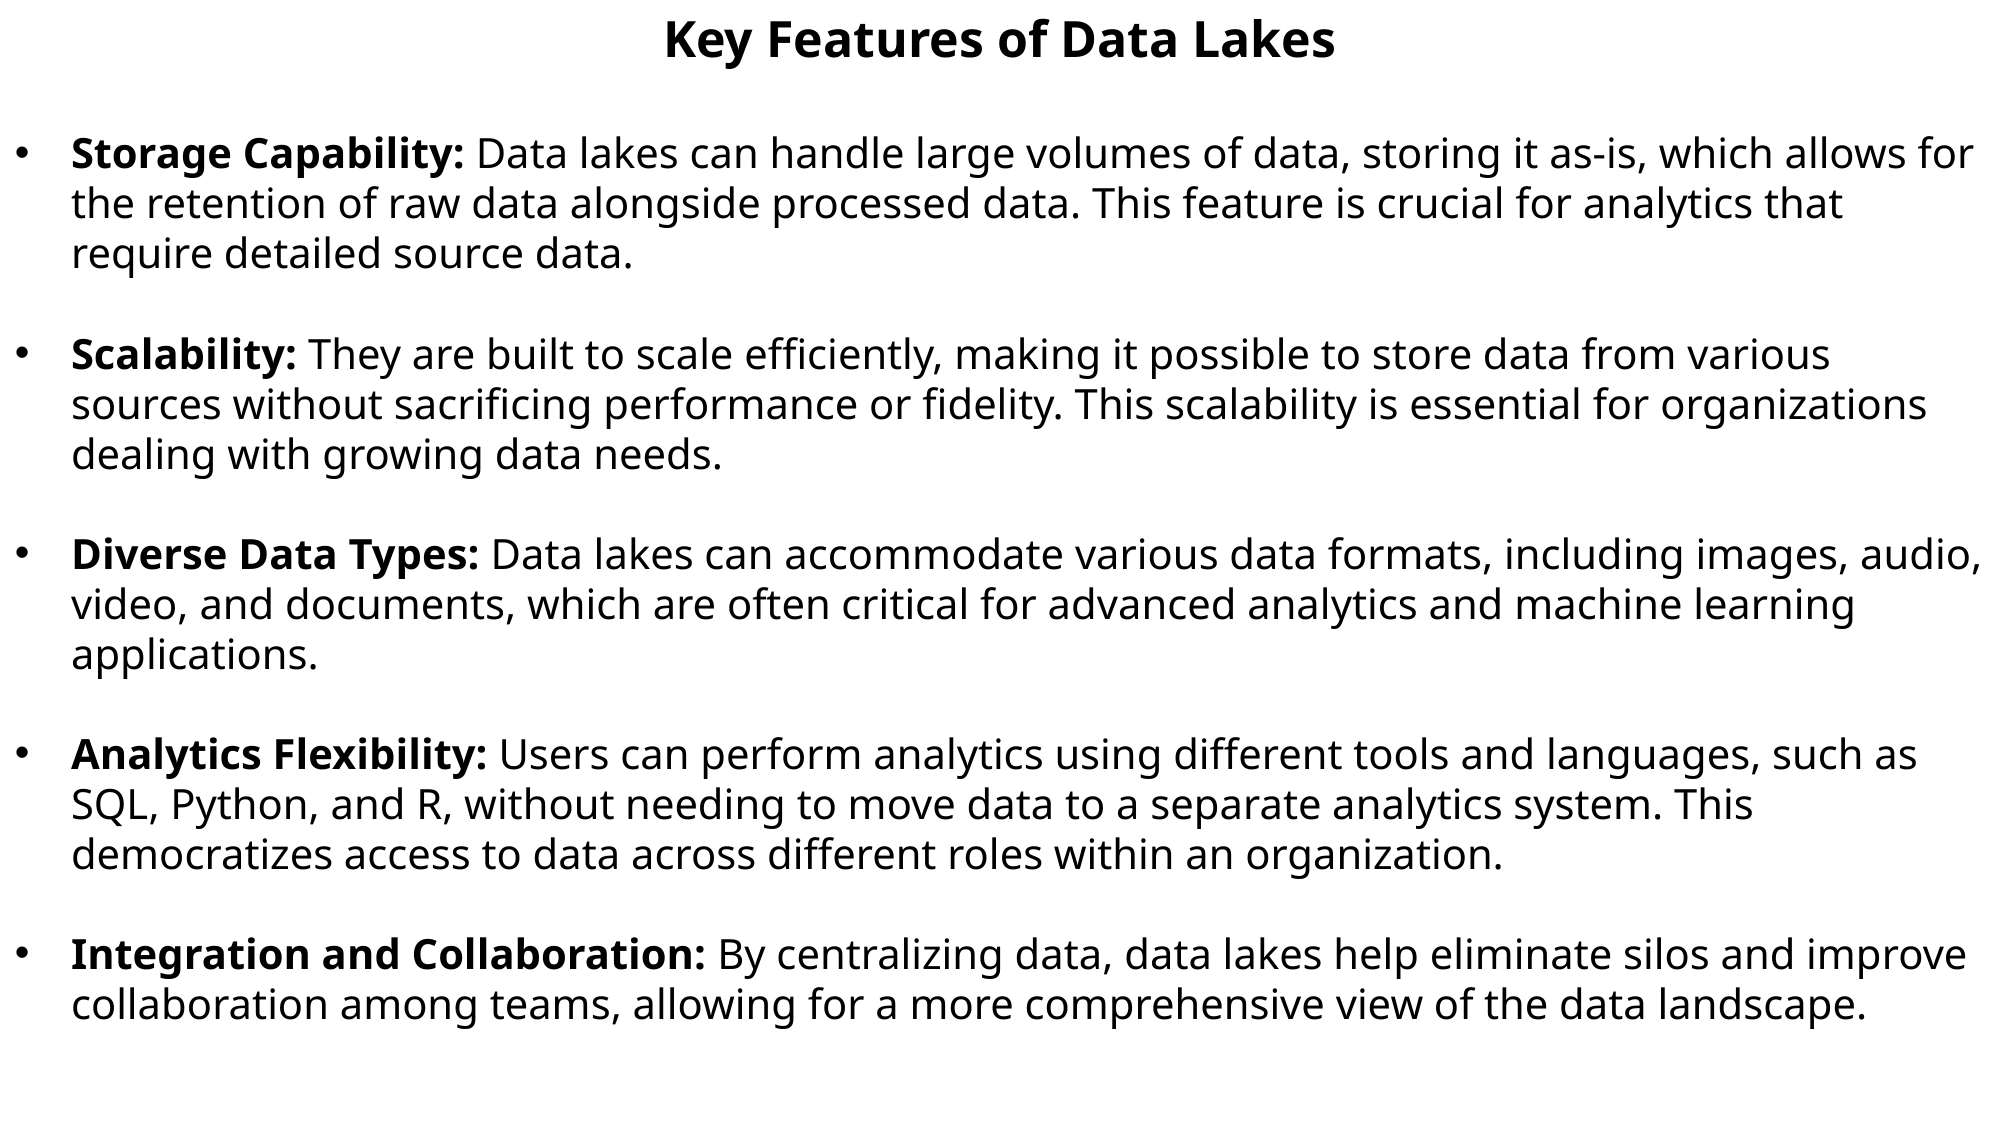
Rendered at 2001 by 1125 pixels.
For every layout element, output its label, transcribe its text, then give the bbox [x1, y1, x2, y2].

text_box Key Features of Data Lakes Storage Capability: Data lakes can handle large volumes of data, storing it as-is, which allows for the retention of raw data alongside processed data. This feature is crucial for analytics that require detailed source data. Scalability: They are built to scale efficiently, making it possible to store data from various sources without sacrificing performance or fidelity. This scalability is essential for organizations dealing with growing data needs. Diverse Data Types: Data lakes can accommodate various data formats, including images, audio, video, and documents, which are often critical for advanced analytics and machine learning applications. Analytics Flexibility: Users can perform analytics using different tools and languages, such as SQL, Python, and R, without needing to move data to a separate analytics system. This democratizes access to data across different roles within an organization. Integration and Collaboration: By centralizing data, data lakes help eliminate silos and improve collaboration among teams, allowing for a more comprehensive view of the data landscape. [0, 0, 2000, 1036]
